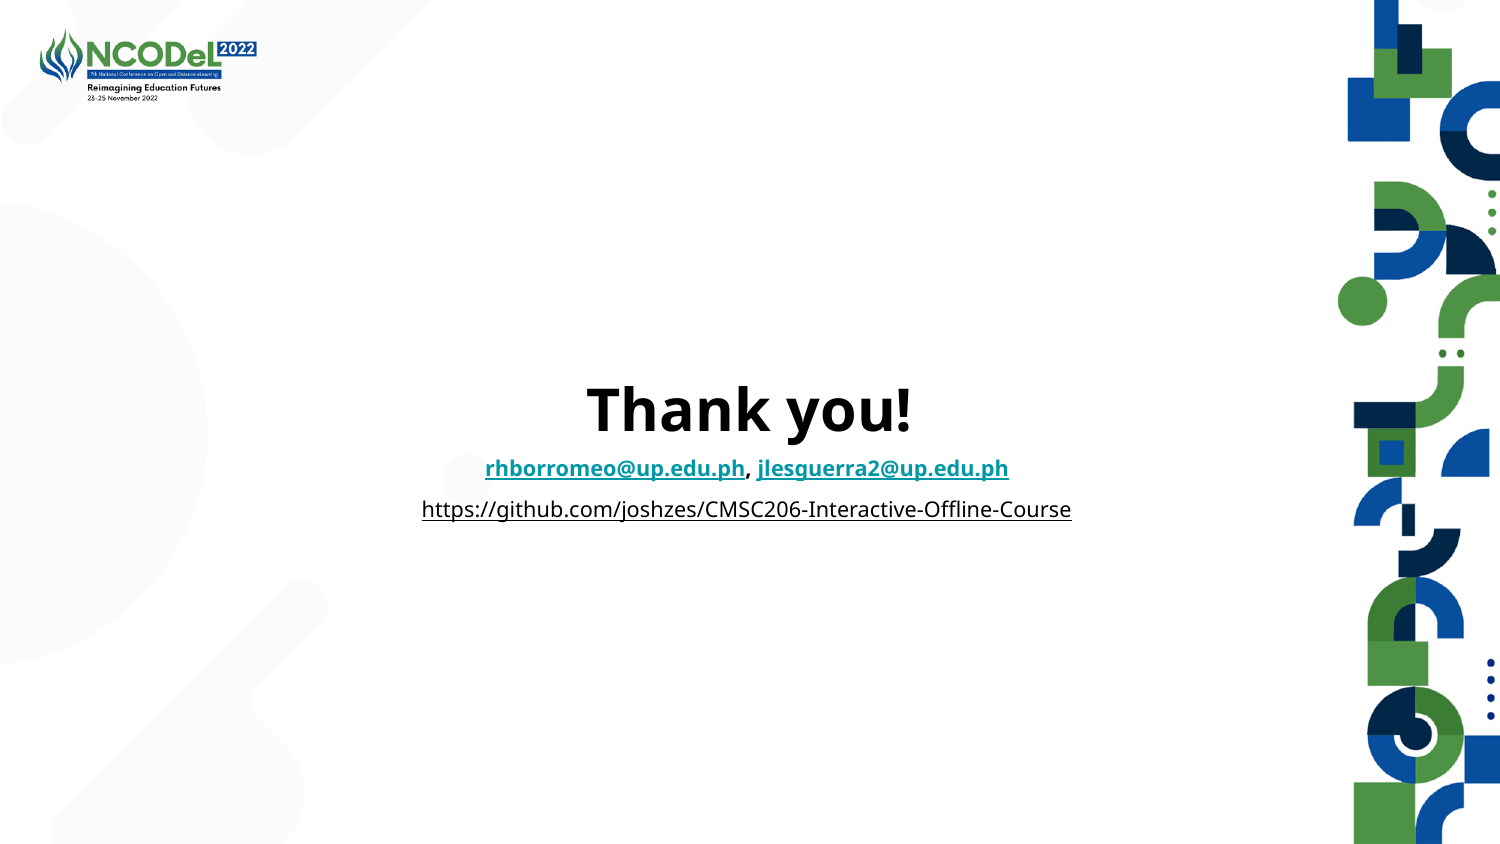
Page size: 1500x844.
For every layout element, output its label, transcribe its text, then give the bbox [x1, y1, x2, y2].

picture [0, 0, 1500, 844]
list Thank you! rhborromeo@up.edu.ph, jlesguerra2@up.edu.ph https://github.com/joshzes/CMSC206-Interactive-Offline-Course [294, 346, 1206, 541]
